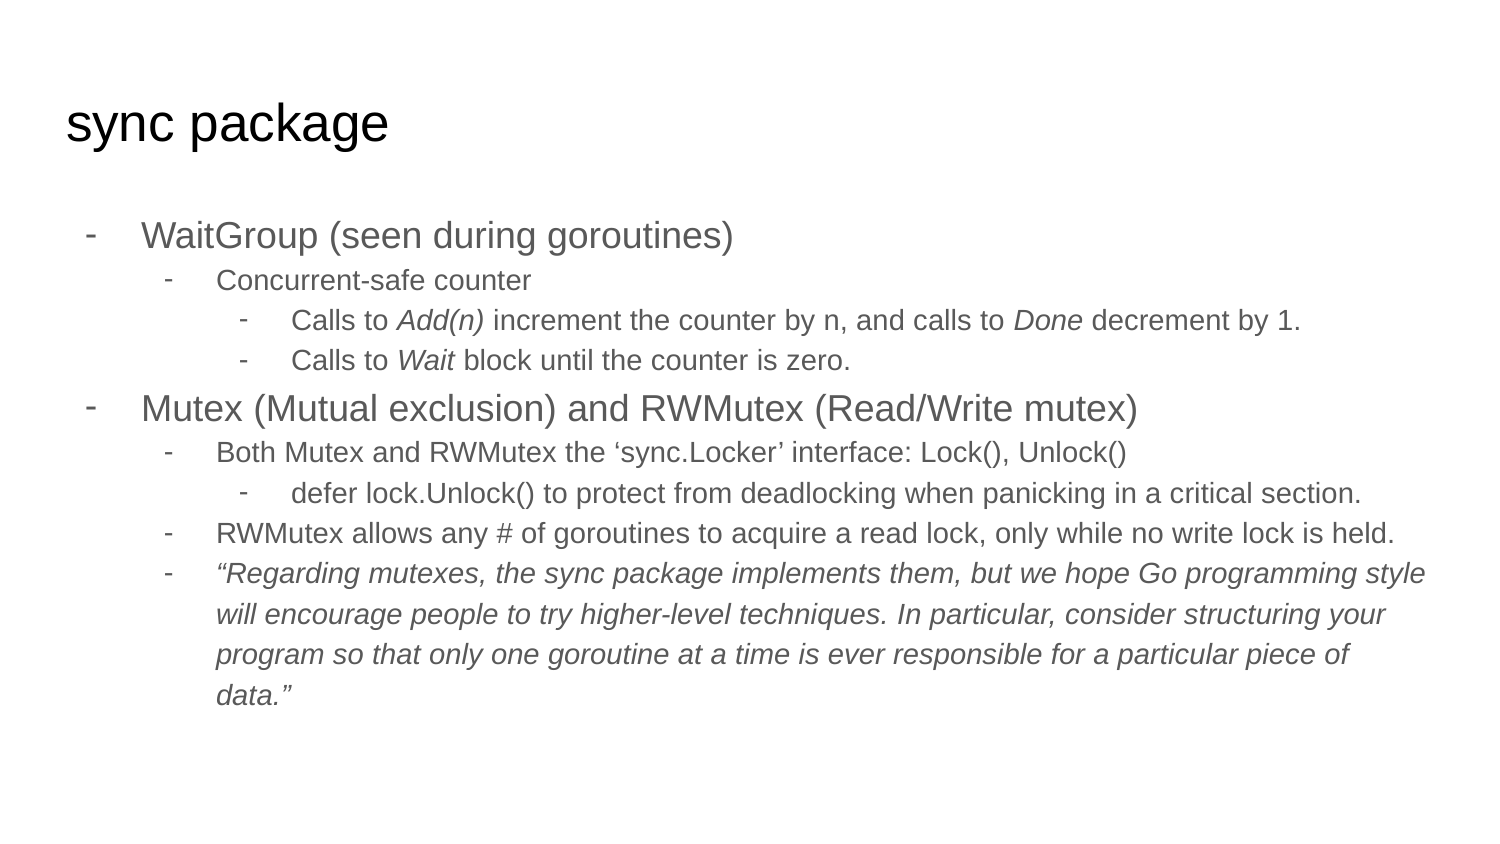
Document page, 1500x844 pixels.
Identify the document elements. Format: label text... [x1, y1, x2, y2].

list WaitGroup (seen during goroutines) Concurrent-safe counter Calls to Add(n) increment the counter by n, and calls to Done decrement by 1. Calls to Wait block until the counter is zero. Mutex (Mutual exclusion) and RWMutex (Read/Write mutex) Both Mutex and RWMutex the ‘sync.Locker’ interface: Lock(), Unlock() defer lock.Unlock() to protect from deadlocking when panicking in a critical section. RWMutex allows any # of goroutines to acquire a read lock, only while no write lock is held. “Regarding mutexes, the sync package implements them, but we hope Go programming style will encourage people to try higher-level techniques. In particular, consider structuring your program so that only one goroutine at a time is ever responsible for a particular piece of data.” [51, 189, 1449, 750]
title sync package [51, 72, 1449, 167]
